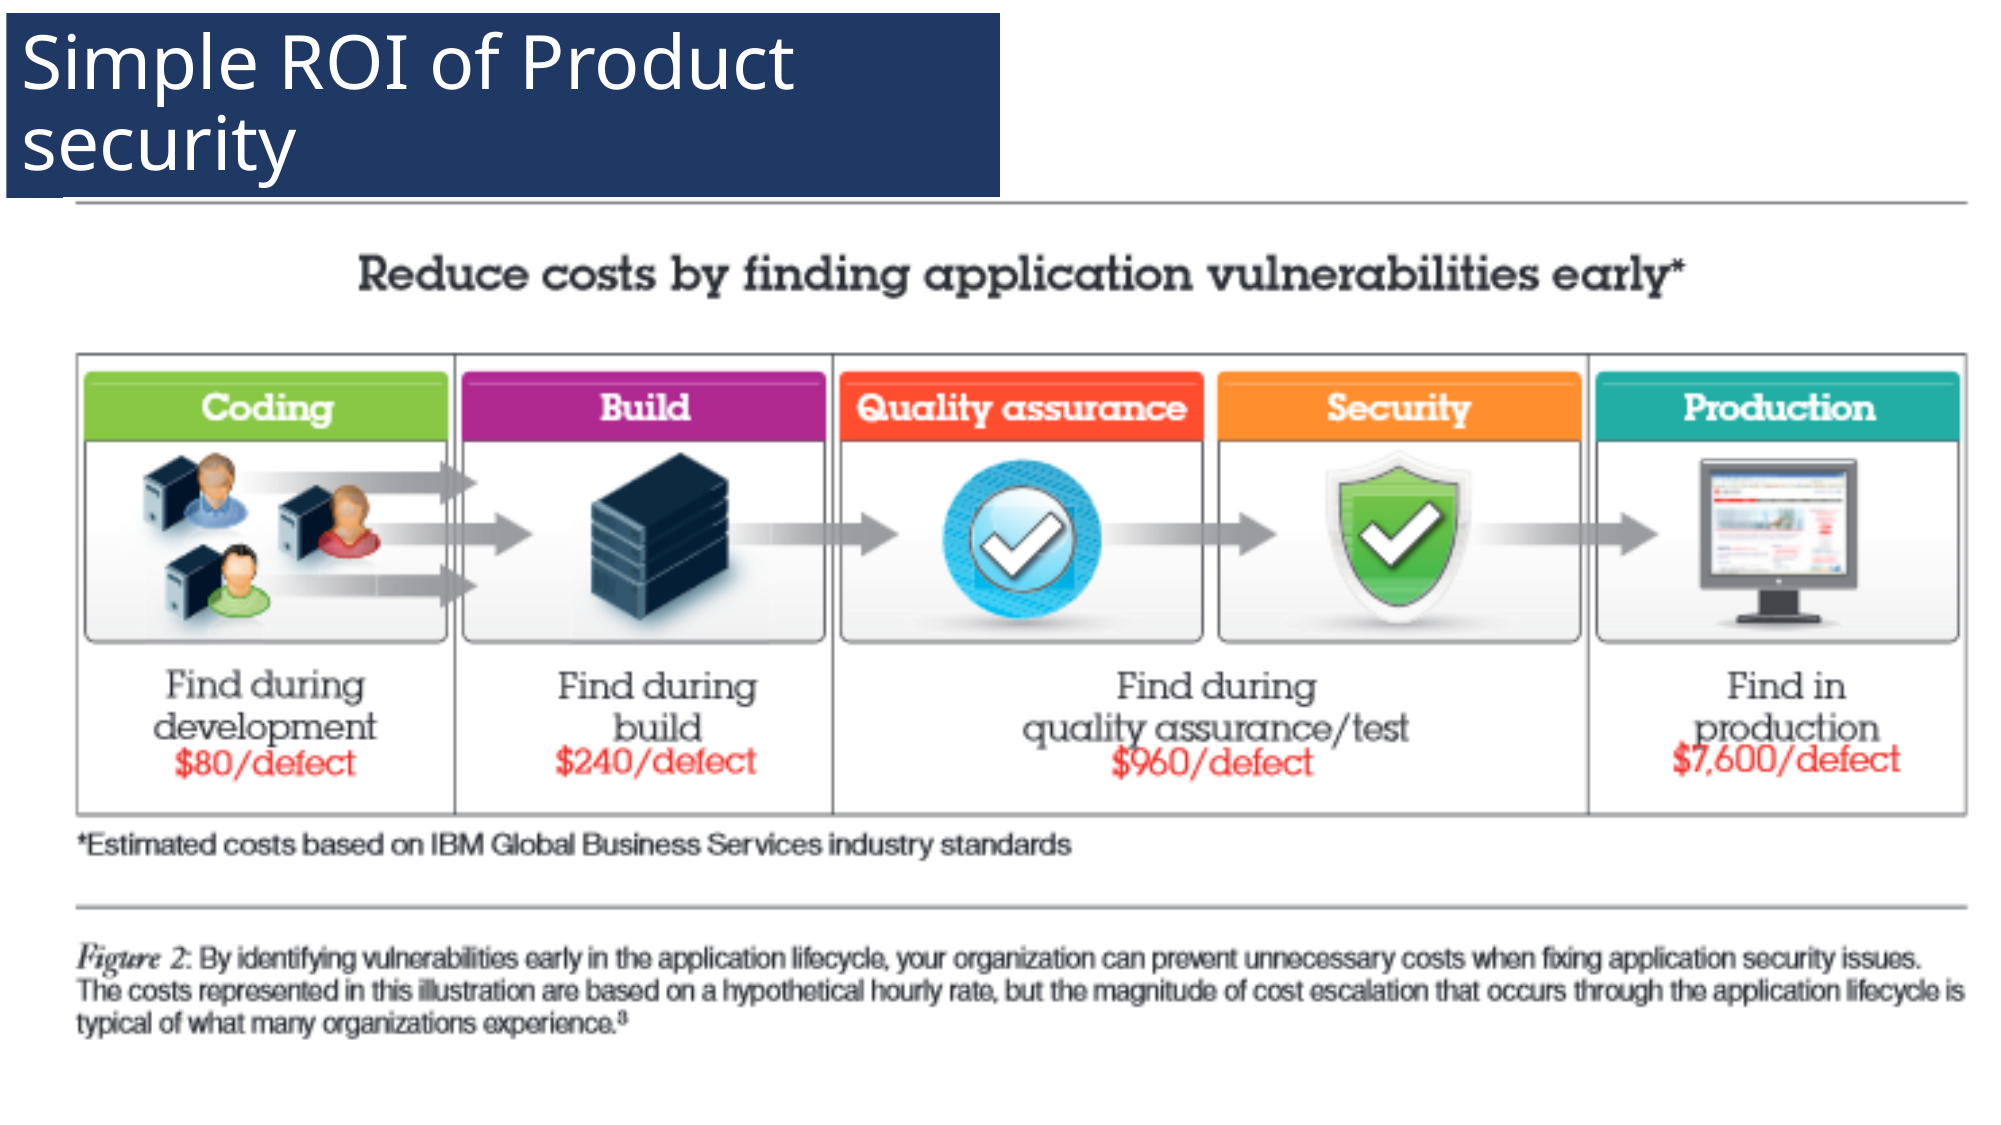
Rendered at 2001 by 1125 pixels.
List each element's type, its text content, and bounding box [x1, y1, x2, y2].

picture [63, 197, 2000, 1067]
title Simple ROI of Product security [6, 13, 1000, 198]
